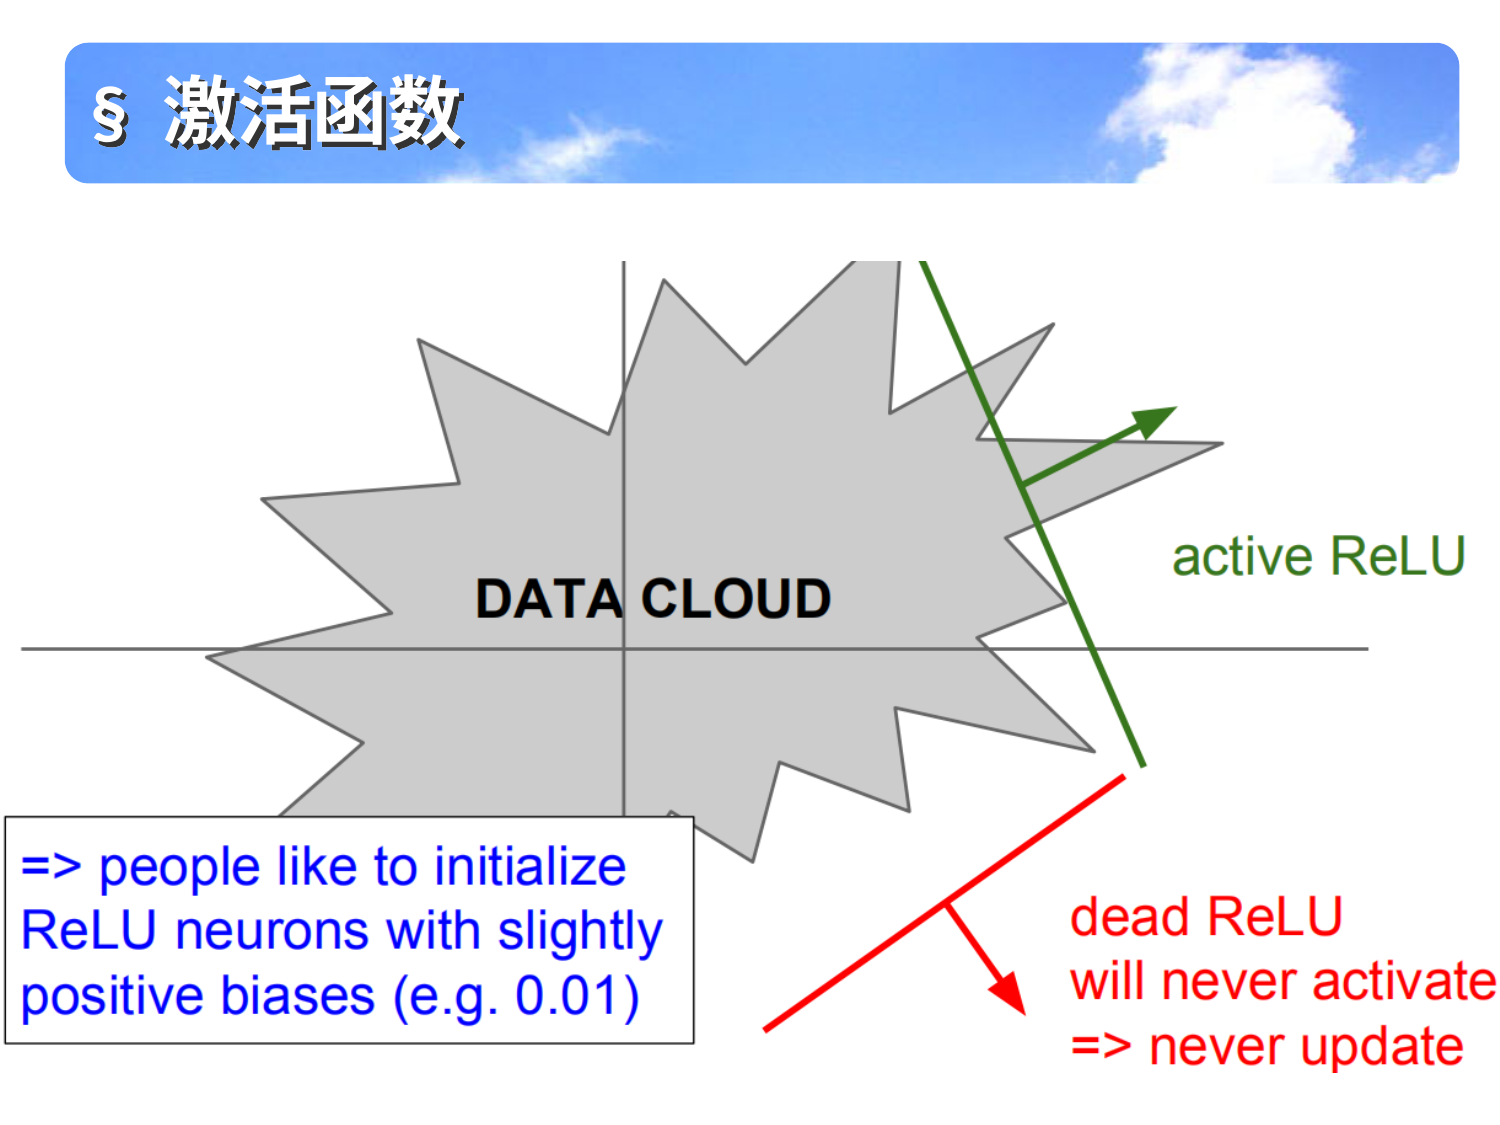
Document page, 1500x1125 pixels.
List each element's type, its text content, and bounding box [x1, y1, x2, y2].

picture [0, 261, 1500, 1073]
picture [64, 42, 1460, 184]
text_box § 激活函数 [74, 49, 1288, 168]
